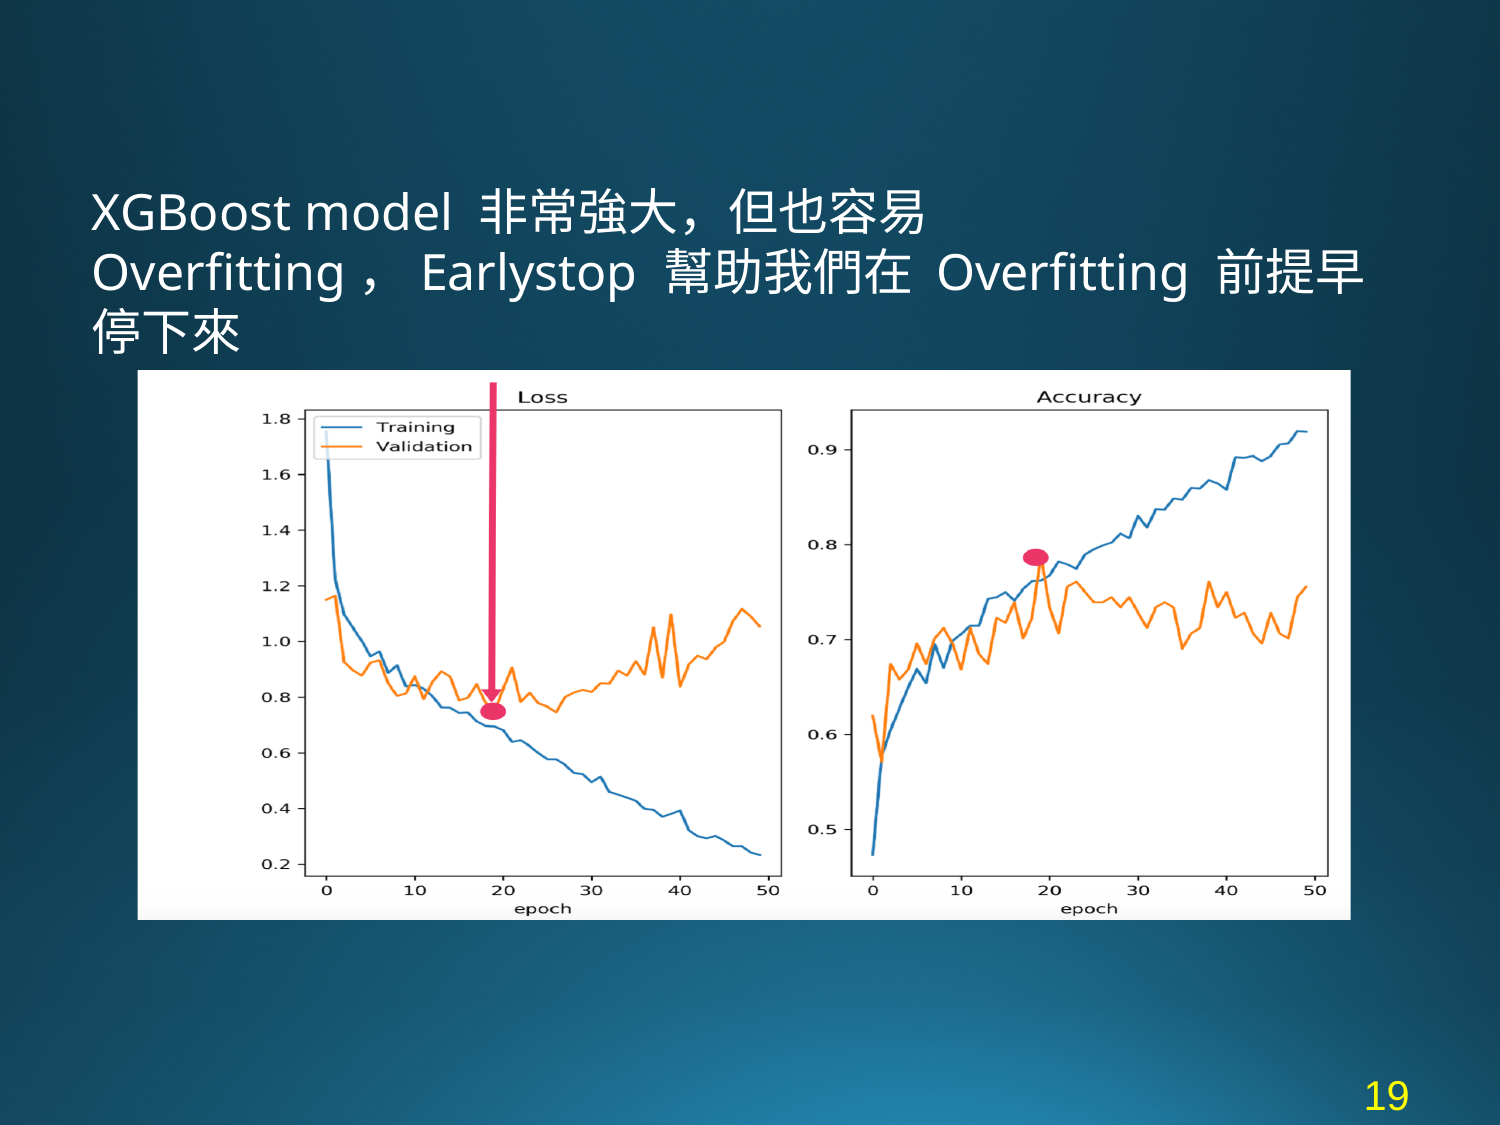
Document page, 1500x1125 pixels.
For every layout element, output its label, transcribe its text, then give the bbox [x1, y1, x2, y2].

text_box 19 [1074, 1061, 1425, 1094]
list XGBoost model 非常強大，但也容易 Overfitting，Earlystop 幫助我們在 Overfitting 前提早停下來 [76, 172, 1412, 1047]
picture [0, 0, 1500, 1125]
